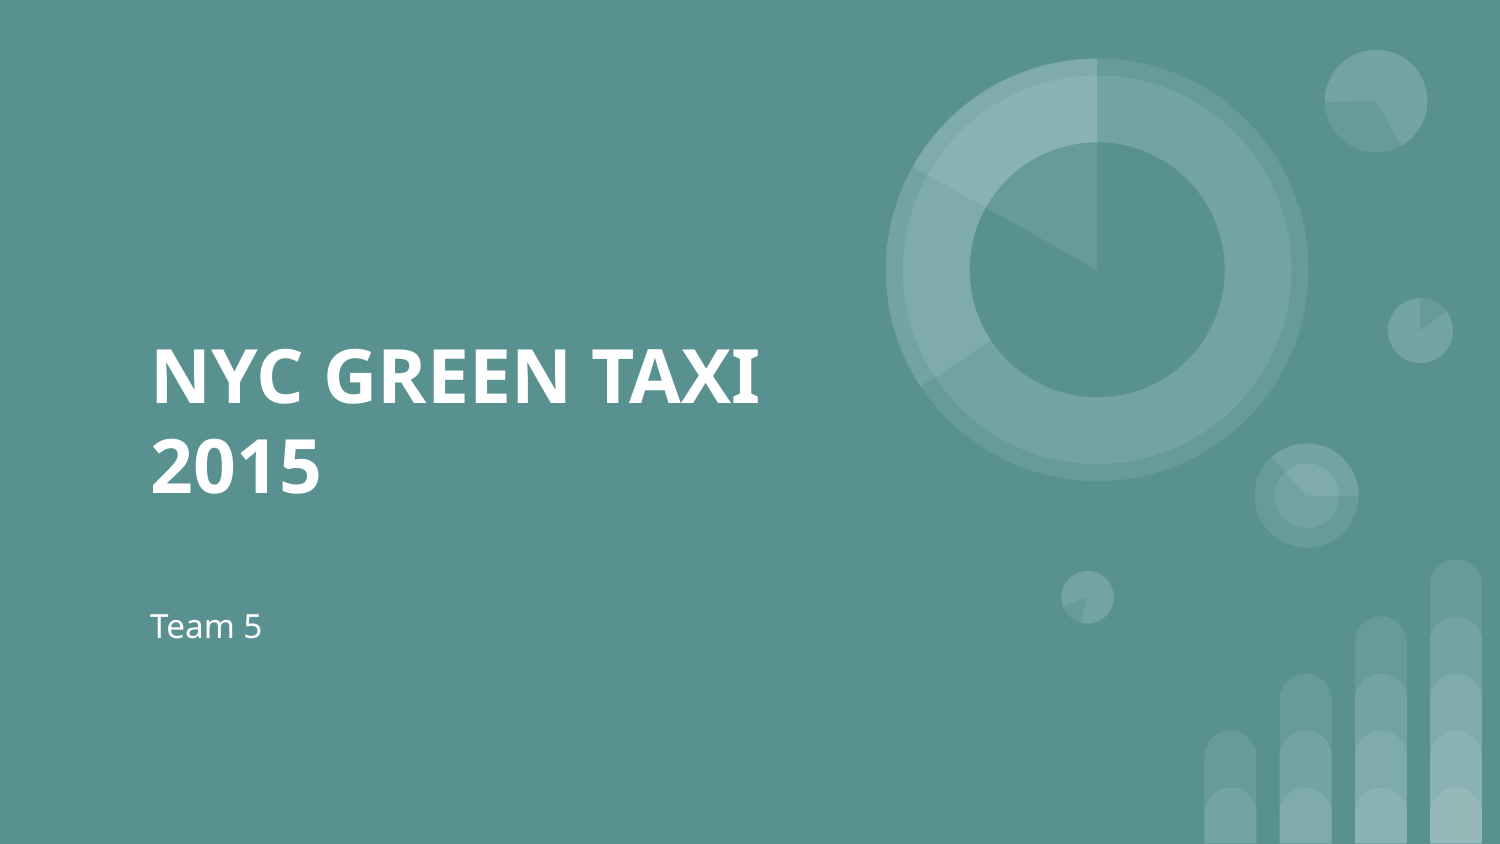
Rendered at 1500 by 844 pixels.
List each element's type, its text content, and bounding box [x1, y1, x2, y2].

title NYC GREEN TAXI 2015 [135, 264, 834, 572]
subtitle Team 5 [135, 589, 834, 704]
